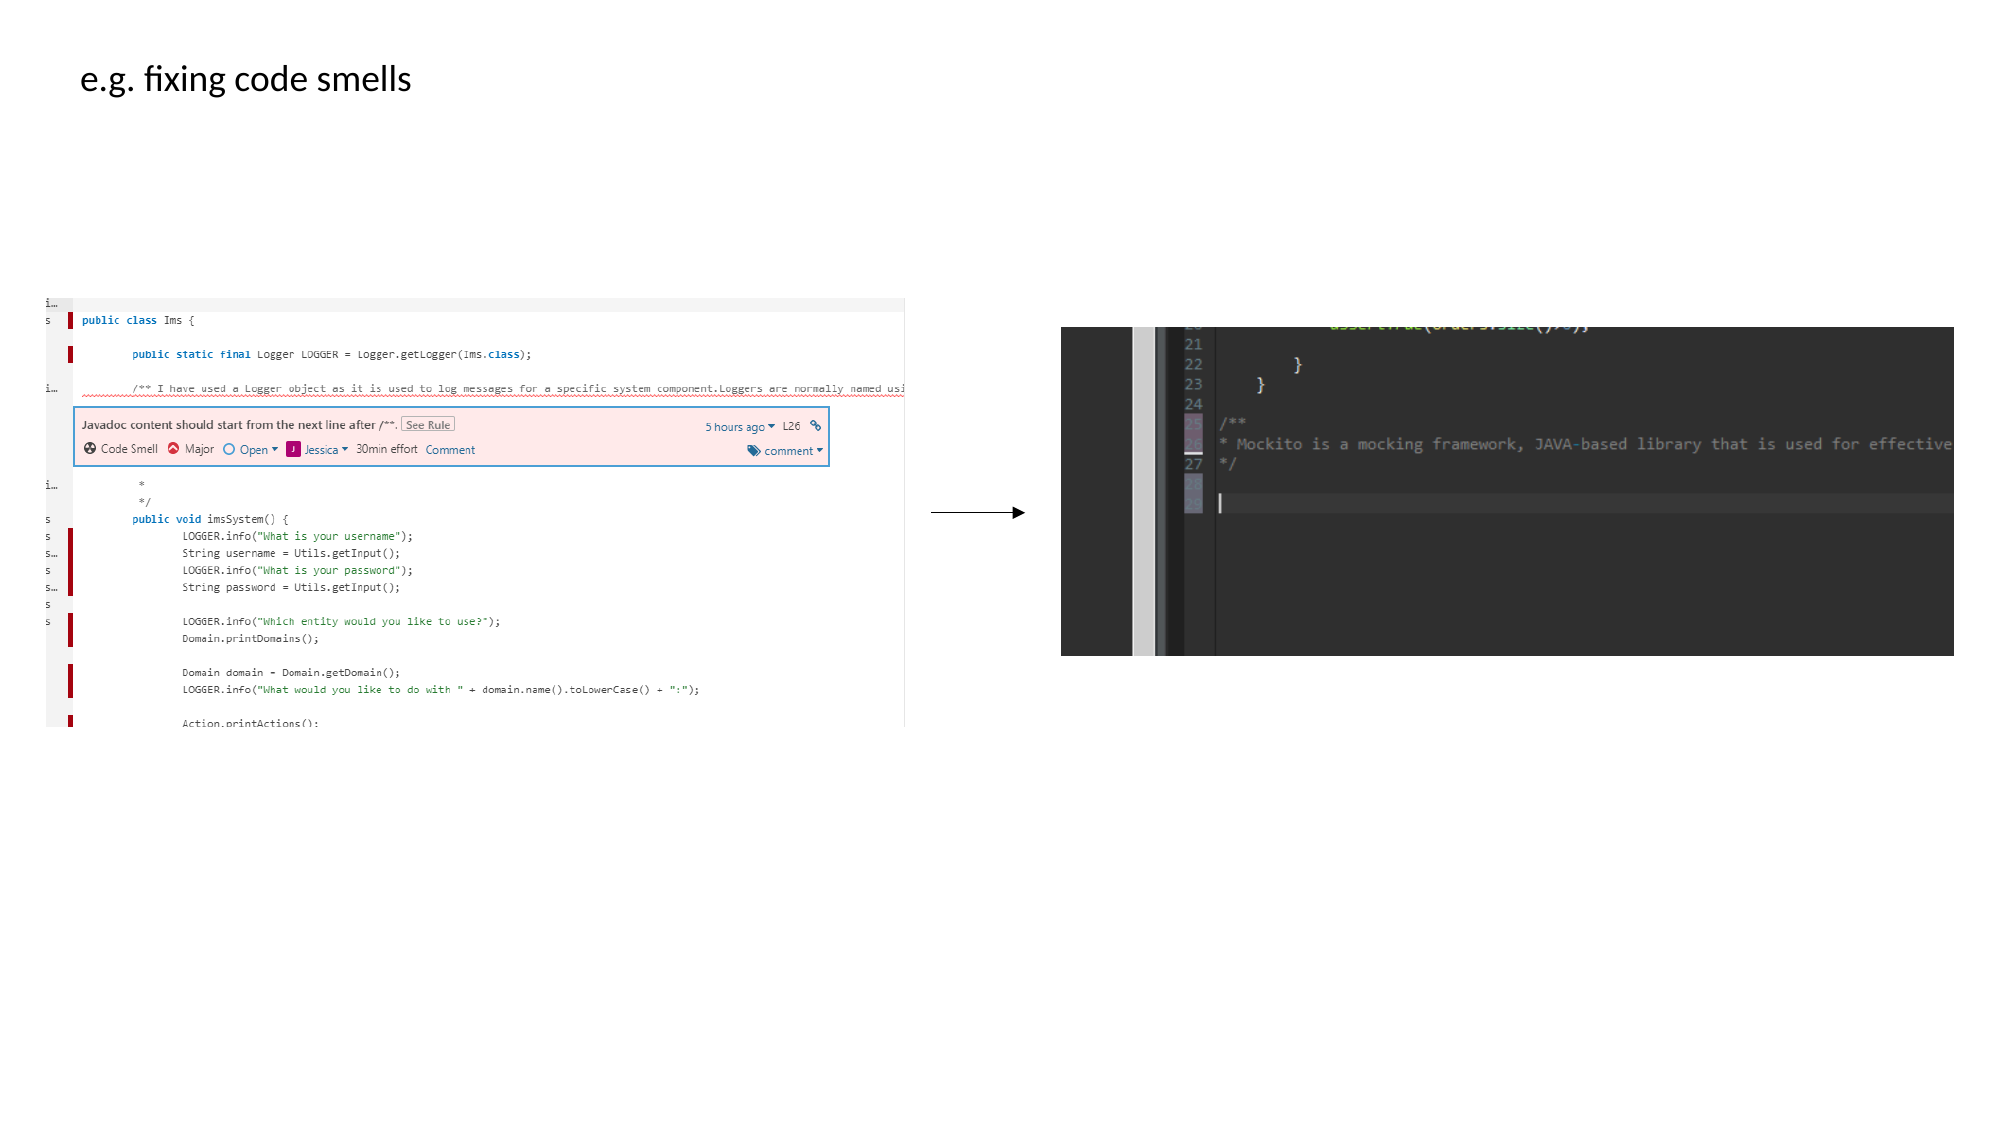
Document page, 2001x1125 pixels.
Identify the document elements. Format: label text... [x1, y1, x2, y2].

picture [1061, 327, 1954, 656]
text_box e.g. fixing code smells [65, 46, 772, 106]
picture [45, 298, 905, 727]
